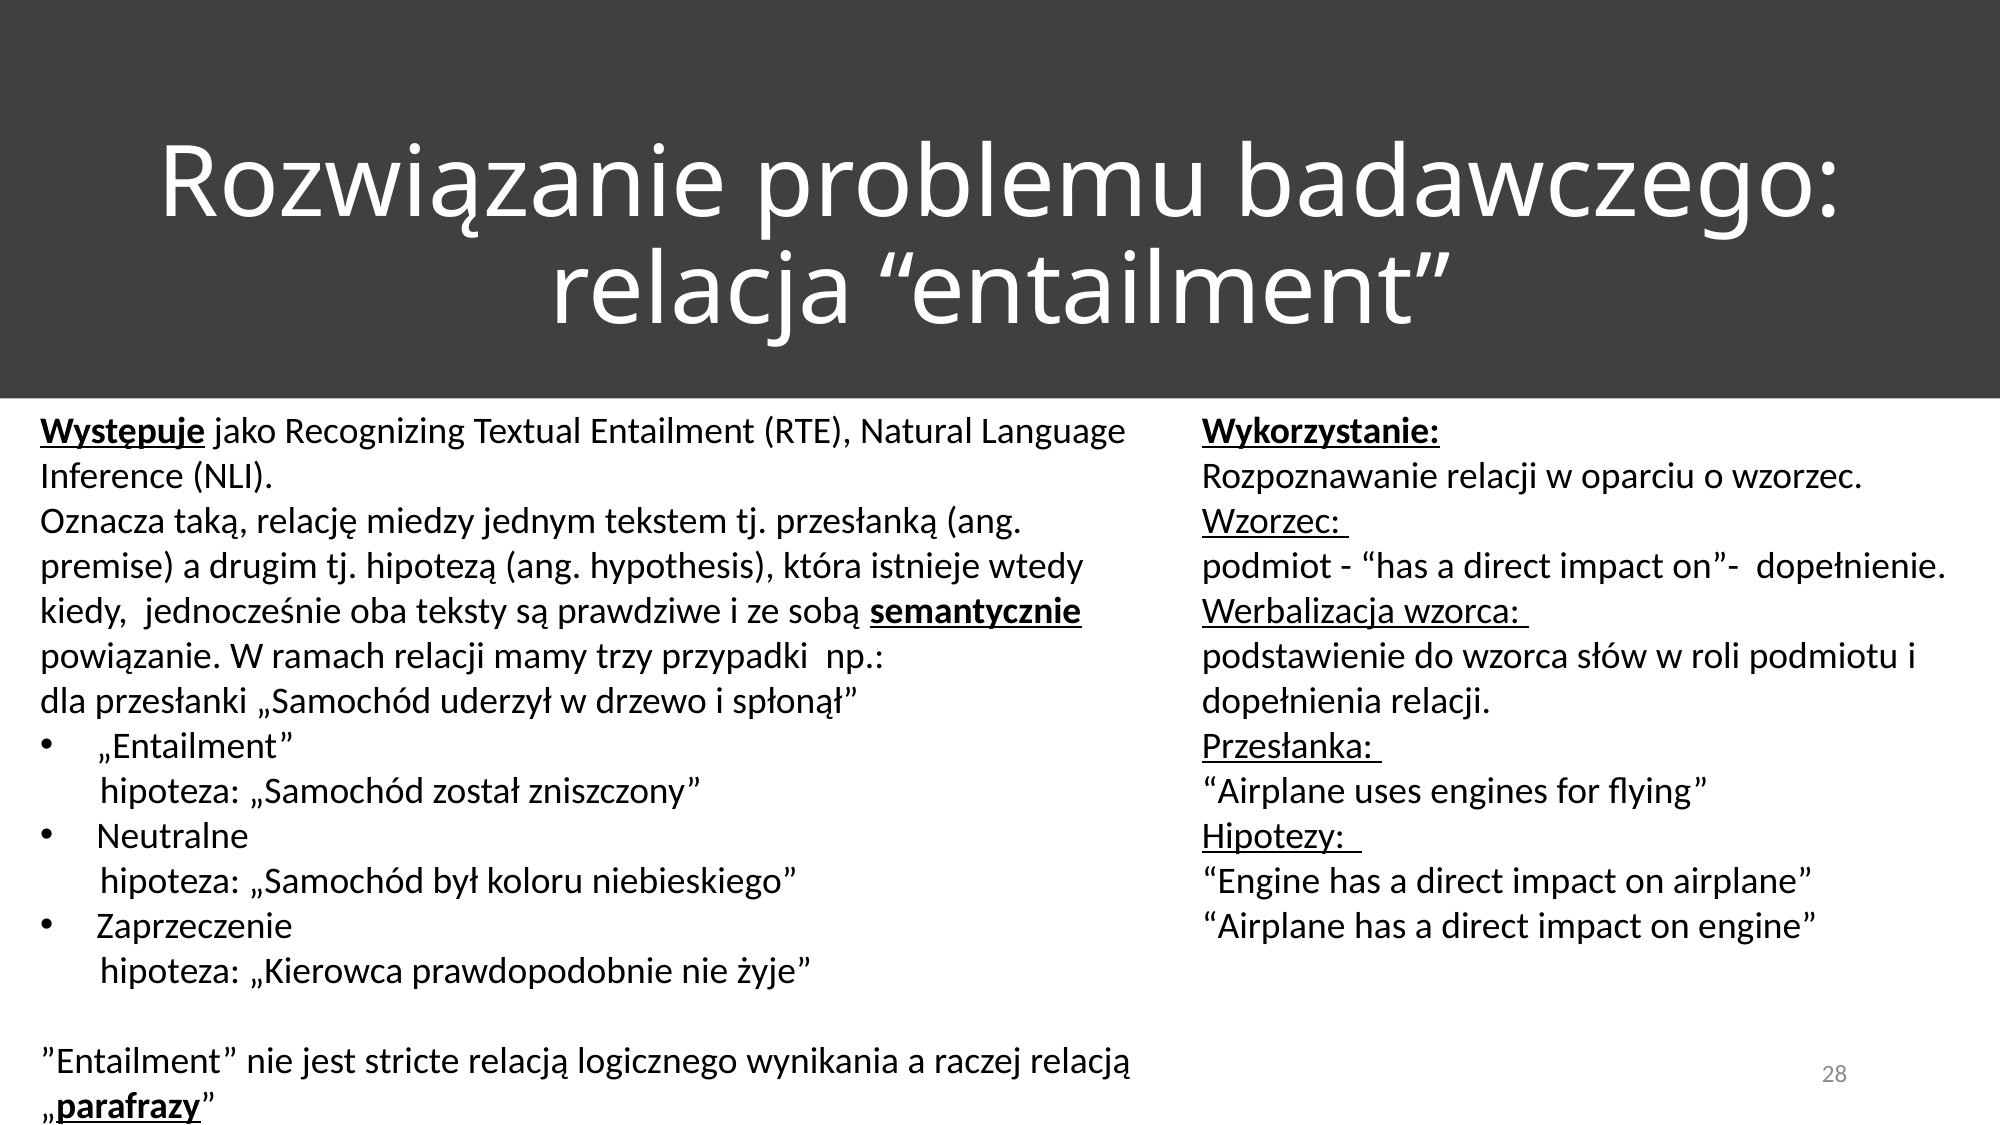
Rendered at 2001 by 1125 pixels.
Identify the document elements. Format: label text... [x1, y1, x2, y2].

title Rozwiązanie problemu badawczego: relacja “entailment” [139, 49, 1863, 353]
text_box Wykorzystanie: Rozpoznawanie relacji w oparciu o wzorzec. Wzorzec: podmiot - “has a direct impact on”- dopełnienie. Werbalizacja wzorca: podstawienie do wzorca słów w roli podmiotu i dopełnienia relacji. Przesłanka: “Airplane uses engines for flying” Hipotezy: “Engine has a direct impact on airplane” “Airplane has a direct impact on engine” [1187, 398, 1975, 954]
slide_number 28 [1412, 1042, 1863, 1103]
text_box Występuje jako Recognizing Textual Entailment (RTE), Natural Language Inference (NLI). Oznacza taką, relację miedzy jednym tekstem tj. przesłanką (ang. premise) a drugim tj. hipotezą (ang. hypothesis), która istnieje wtedy kiedy, jednocześnie oba teksty są prawdziwe i ze sobą semantycznie powiązanie. W ramach relacji mamy trzy przypadki np.: dla przesłanki „Samochód uderzył w drzewo i spłonął” „Entailment” hipoteza: „Samochód został zniszczony” Neutralne hipoteza: „Samochód był koloru niebieskiego” Zaprzeczenie hipoteza: „Kierowca prawdopodobnie nie żyje” ”Entailment” nie jest stricte relacją logicznego wynikania a raczej relacją „parafrazy” [25, 398, 1174, 1125]
text_box [0, 0, 2000, 399]
